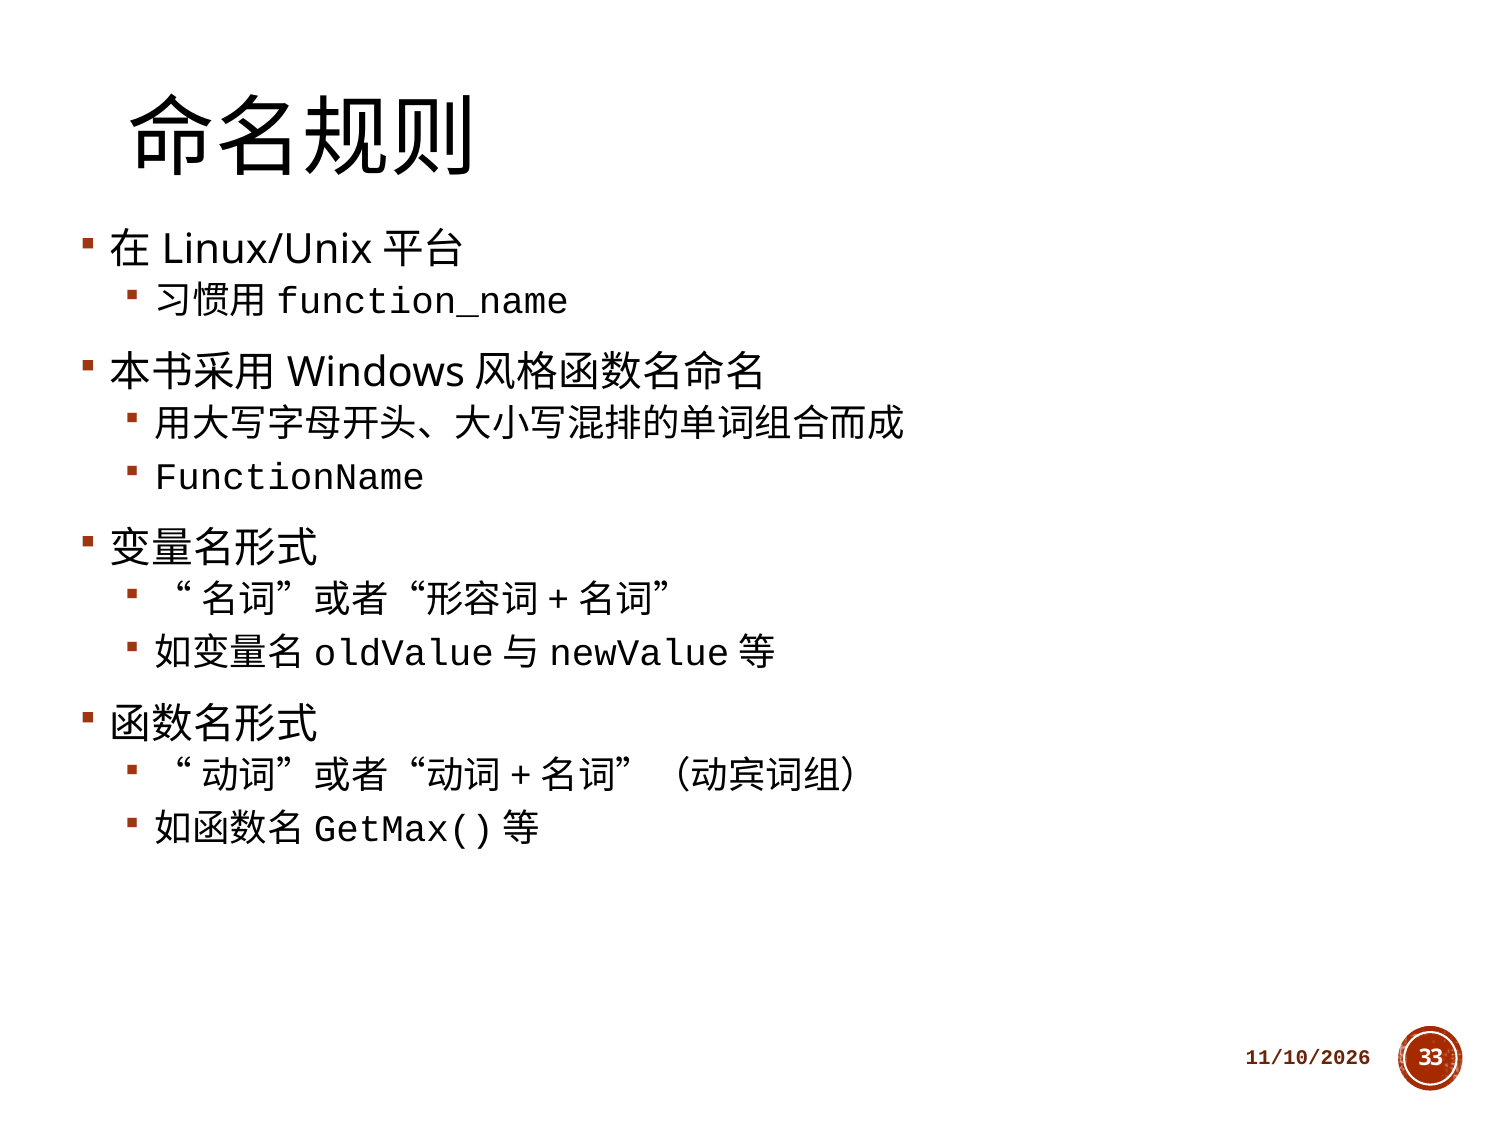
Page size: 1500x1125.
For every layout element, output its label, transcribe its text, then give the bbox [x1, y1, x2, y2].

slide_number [982, 1028, 1386, 1089]
slide_number 33 [1391, 1028, 1471, 1089]
list 在Linux/Unix平台 习惯用function_name 本书采用Windows风格函数名命名 用大写字母开头、大小写混排的单词组合而成 FunctionName 变量名形式 “名词”或者“形容词+名词” 如变量名oldValue与newValue等 函数名形式 “动词”或者“动词+名词”（动宾词组） 如函数名GetMax()等 [64, 220, 1435, 1071]
title 命名规则 [112, 79, 1388, 202]
